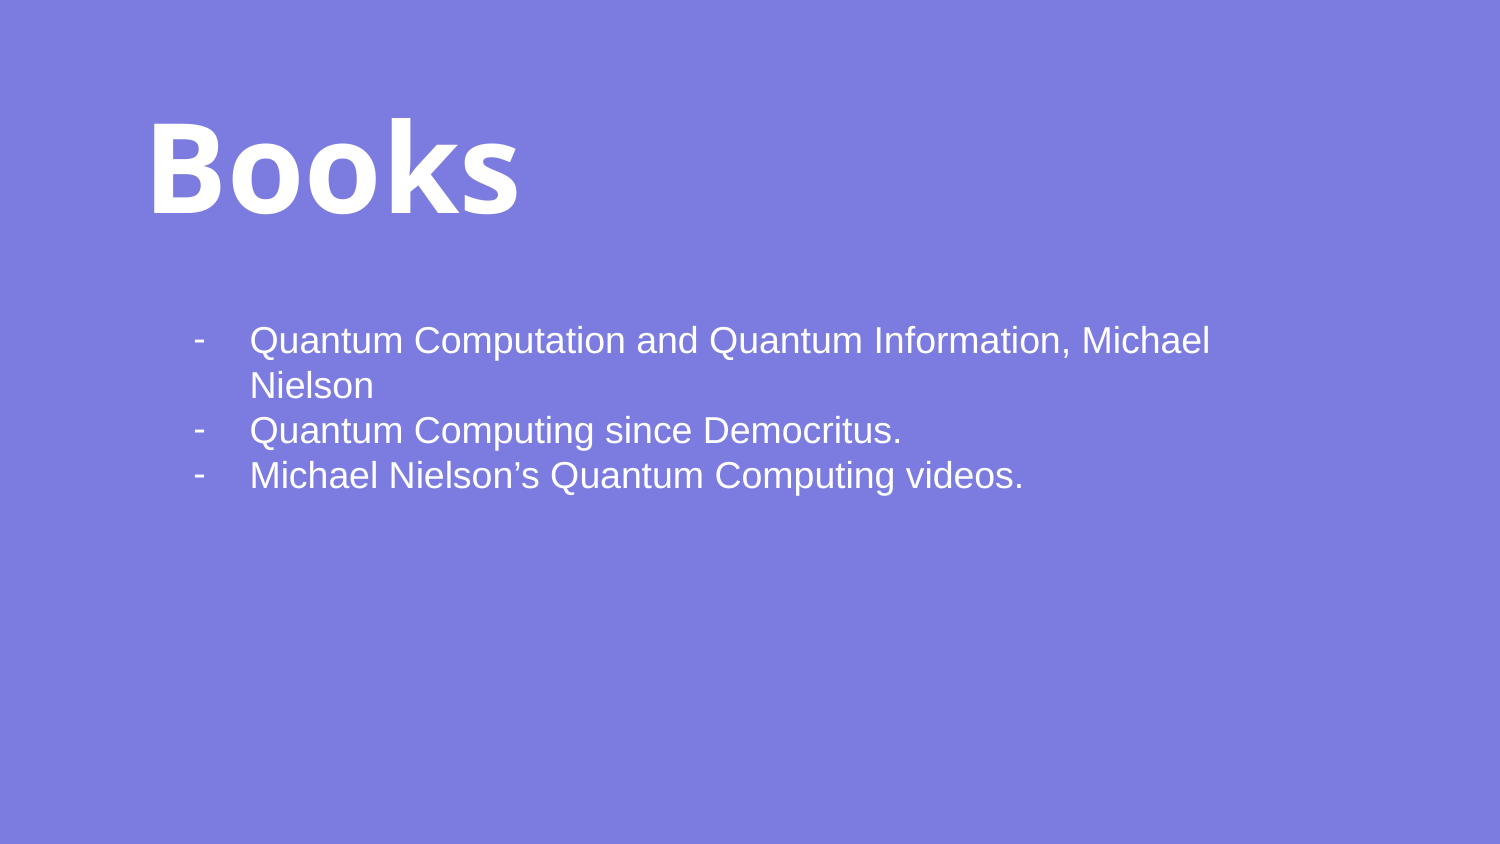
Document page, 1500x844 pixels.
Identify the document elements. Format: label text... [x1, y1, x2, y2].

text_box Quantum Computation and Quantum Information, Michael Nielson Quantum Computing since Democritus. Michael Nielson’s Quantum Computing videos. [159, 301, 1280, 730]
title Books [128, 61, 1051, 267]
